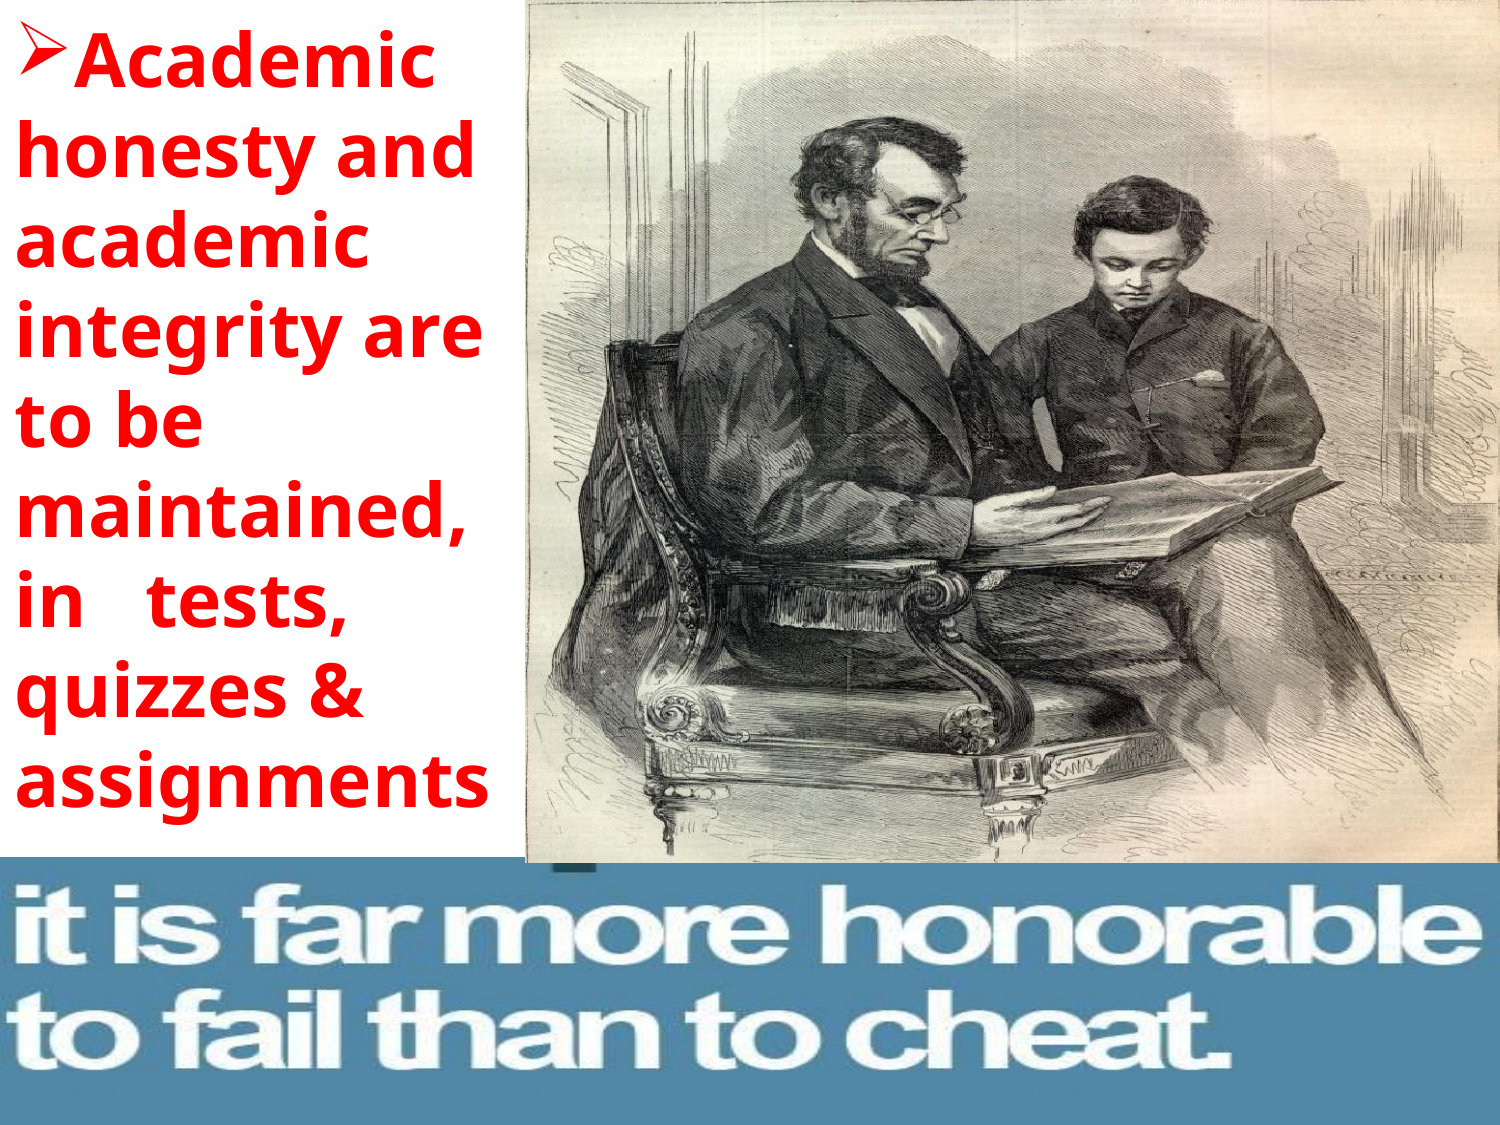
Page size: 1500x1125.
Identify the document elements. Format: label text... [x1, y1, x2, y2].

picture [0, 0, 1500, 1125]
text_box [0, 324, 519, 856]
text_box Academic honesty and academic integrity are to be maintained, in tests, quizzes & assignments [0, 0, 522, 324]
